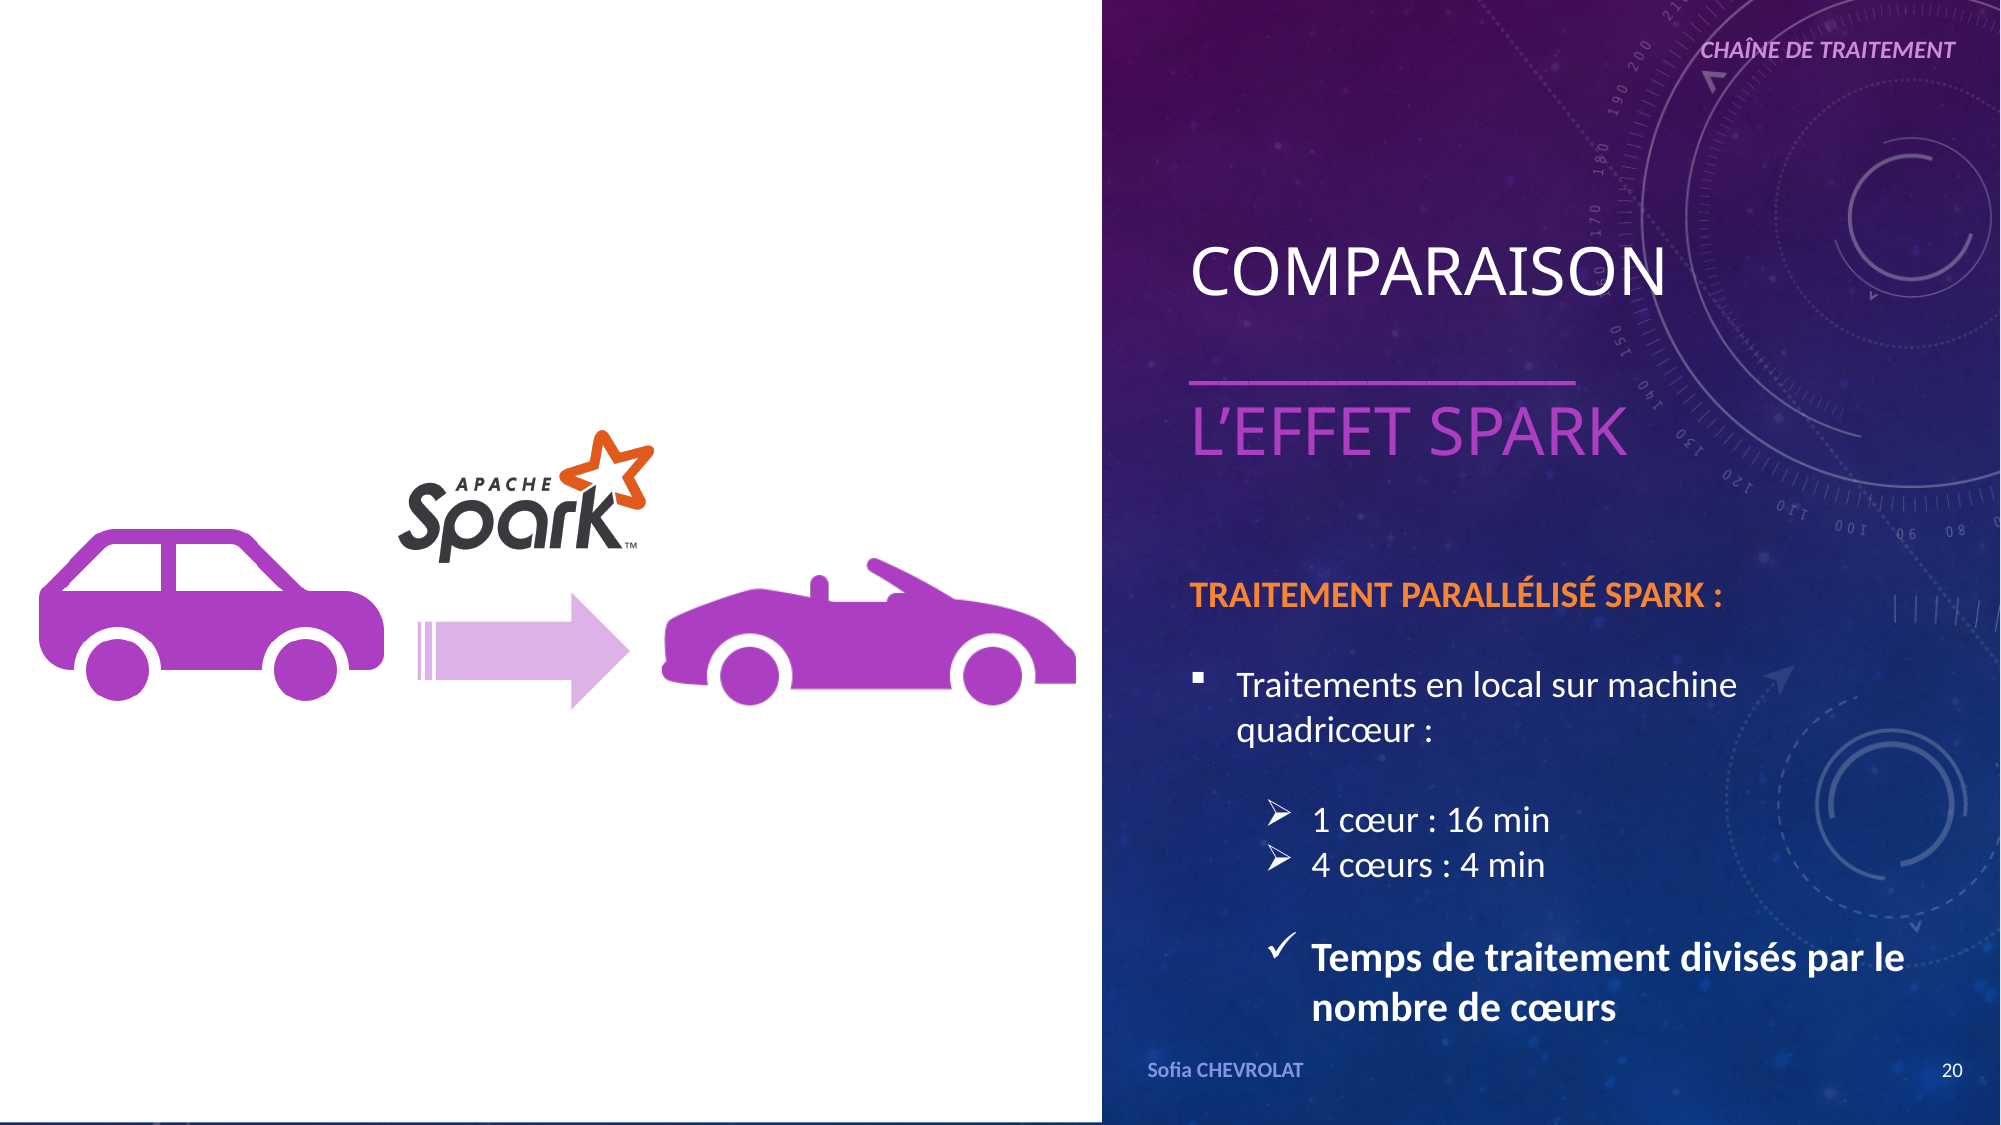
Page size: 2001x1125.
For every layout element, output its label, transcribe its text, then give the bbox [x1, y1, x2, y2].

text_box [416, 591, 631, 711]
text_box COMPARAISON _____________ L’effet spark [1174, 134, 1914, 563]
picture [0, 0, 2001, 1125]
text_box TRAITEMENT PARALLÉLISÉ SPARK : Traitements en local sur machine quadricœur : 1 cœur : 16 min 4 cœurs : 4 min Temps de traitement divisés par le nombre de cœurs [1174, 562, 1930, 1038]
slide_number 20 [1887, 1038, 1978, 1101]
picture [22, 417, 1085, 850]
text_box CHAÎNE DE TRAITEMENT [1151, 26, 1971, 71]
text_box Sofia CHEVROLAT [1132, 1038, 1397, 1101]
text_box [0, 0, 1103, 1124]
